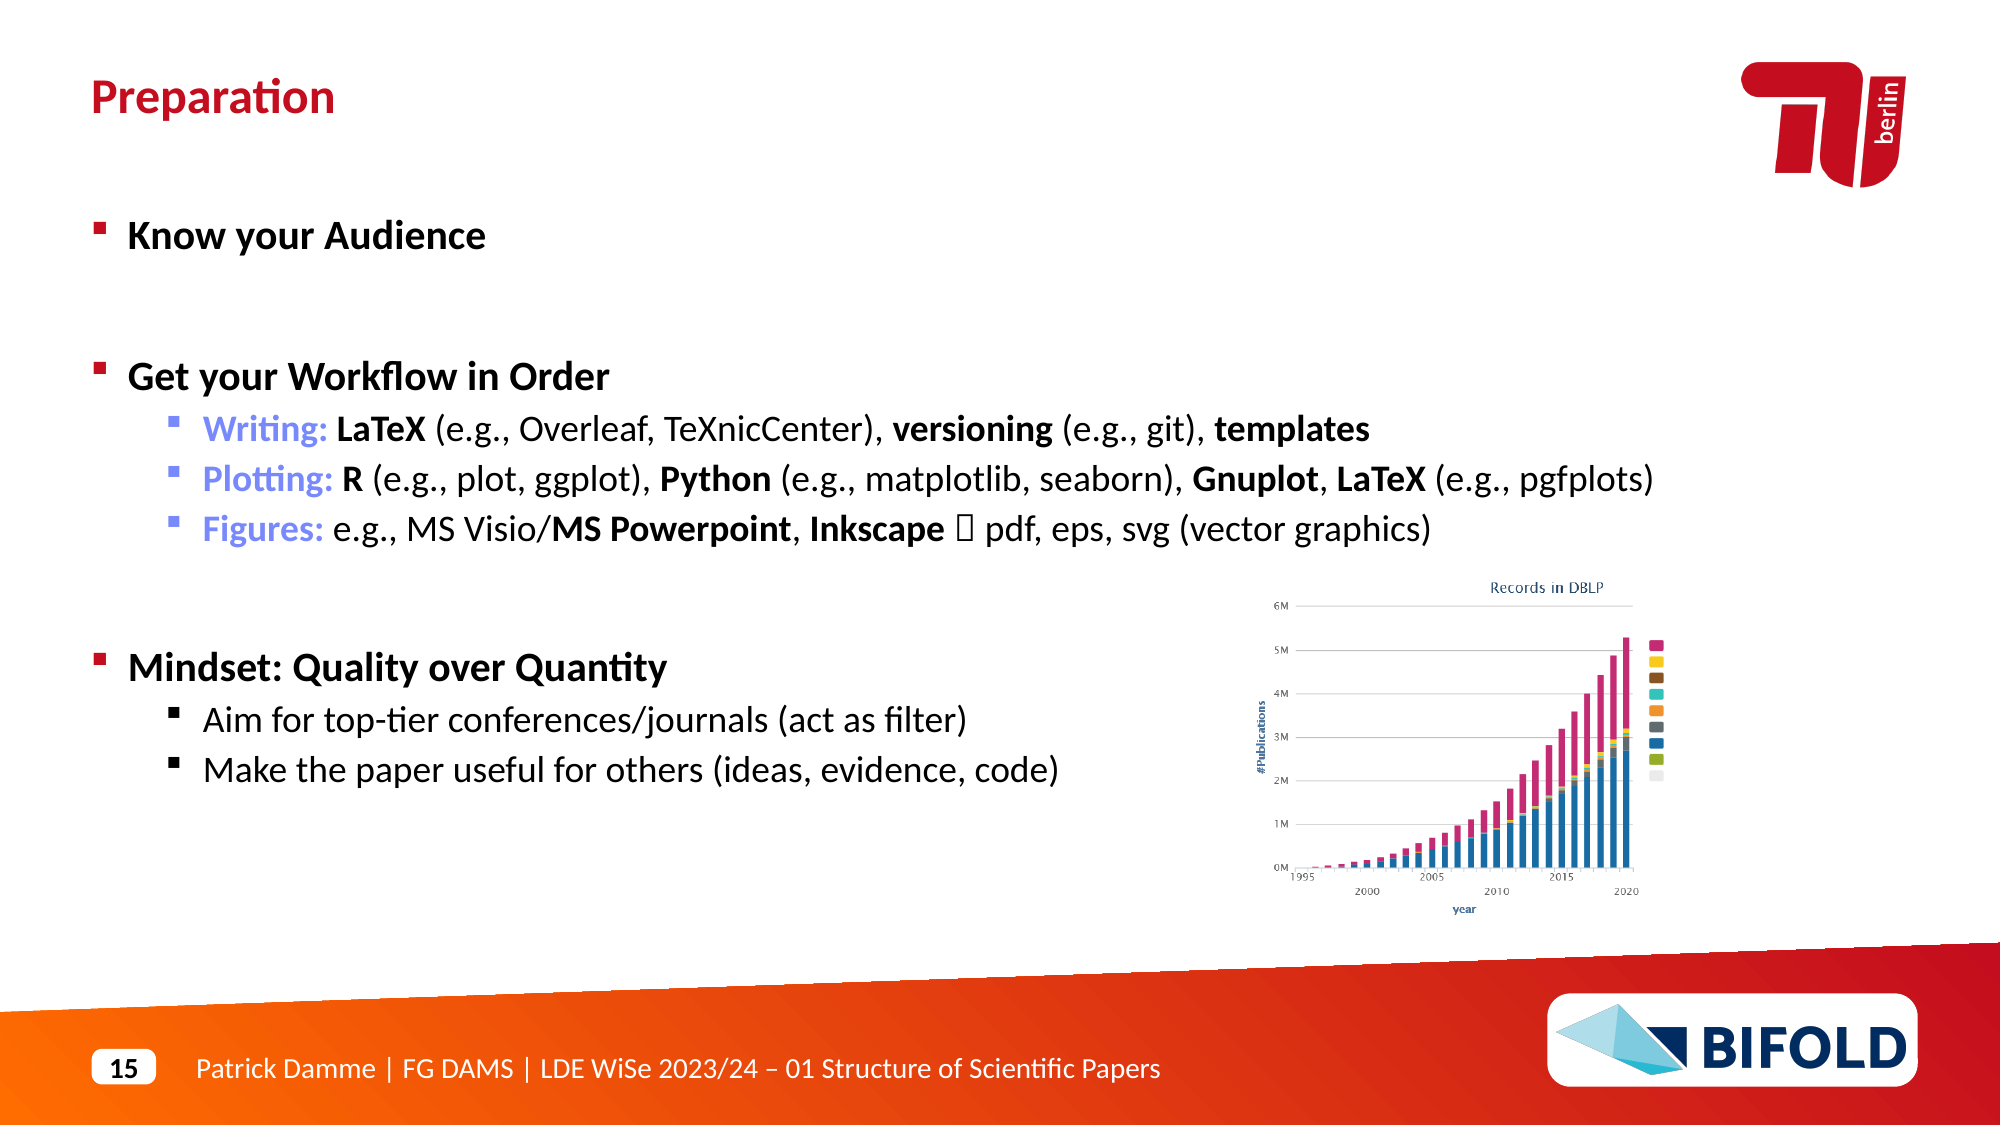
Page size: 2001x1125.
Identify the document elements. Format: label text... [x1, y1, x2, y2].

picture [1741, 62, 1906, 188]
picture [1556, 1004, 1906, 1075]
list Preparation [91, 65, 1455, 183]
picture [1242, 575, 1667, 917]
list Know your Audience Get your Workflow in Order Writing: LaTeX (e.g., Overleaf, TeXnicCenter), versioning (e.g., git), templates Plotting: R (e.g., plot, ggplot), Python (e.g., matplotlib, seaborn), Gnuplot, LaTeX (e.g., pgfplots) Figures: e.g., MS Visio/MS Powerpoint, Inkscape  pdf, eps, svg (vector graphics) Mindset: Quality over Quantity Aim for top-tier conferences/journals (act as filter) Make the paper useful for others (ideas, evidence, code) [90, 208, 1908, 948]
